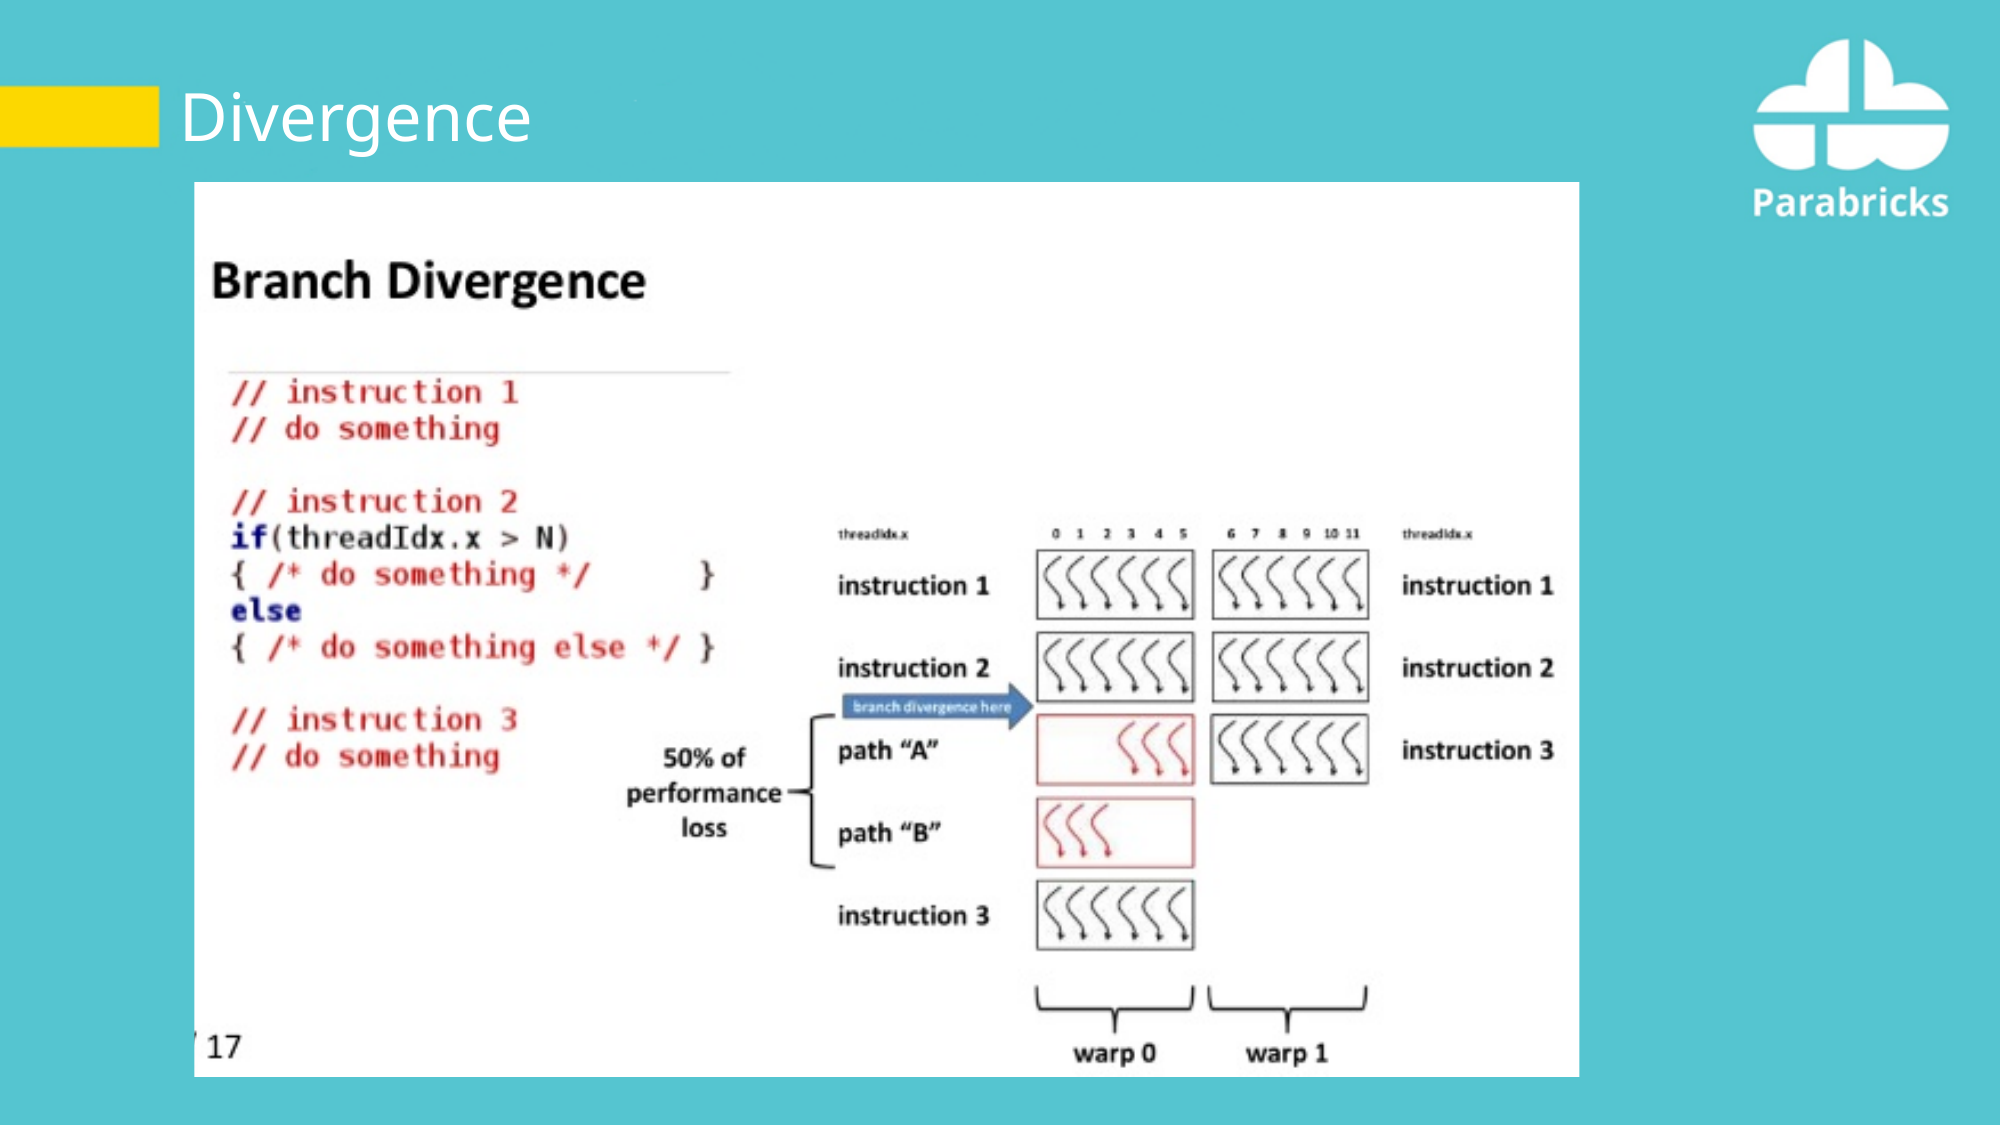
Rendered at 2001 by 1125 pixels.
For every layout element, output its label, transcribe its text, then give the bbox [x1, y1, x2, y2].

picture [0, 0, 2000, 1077]
title Divergence [164, 11, 1890, 229]
